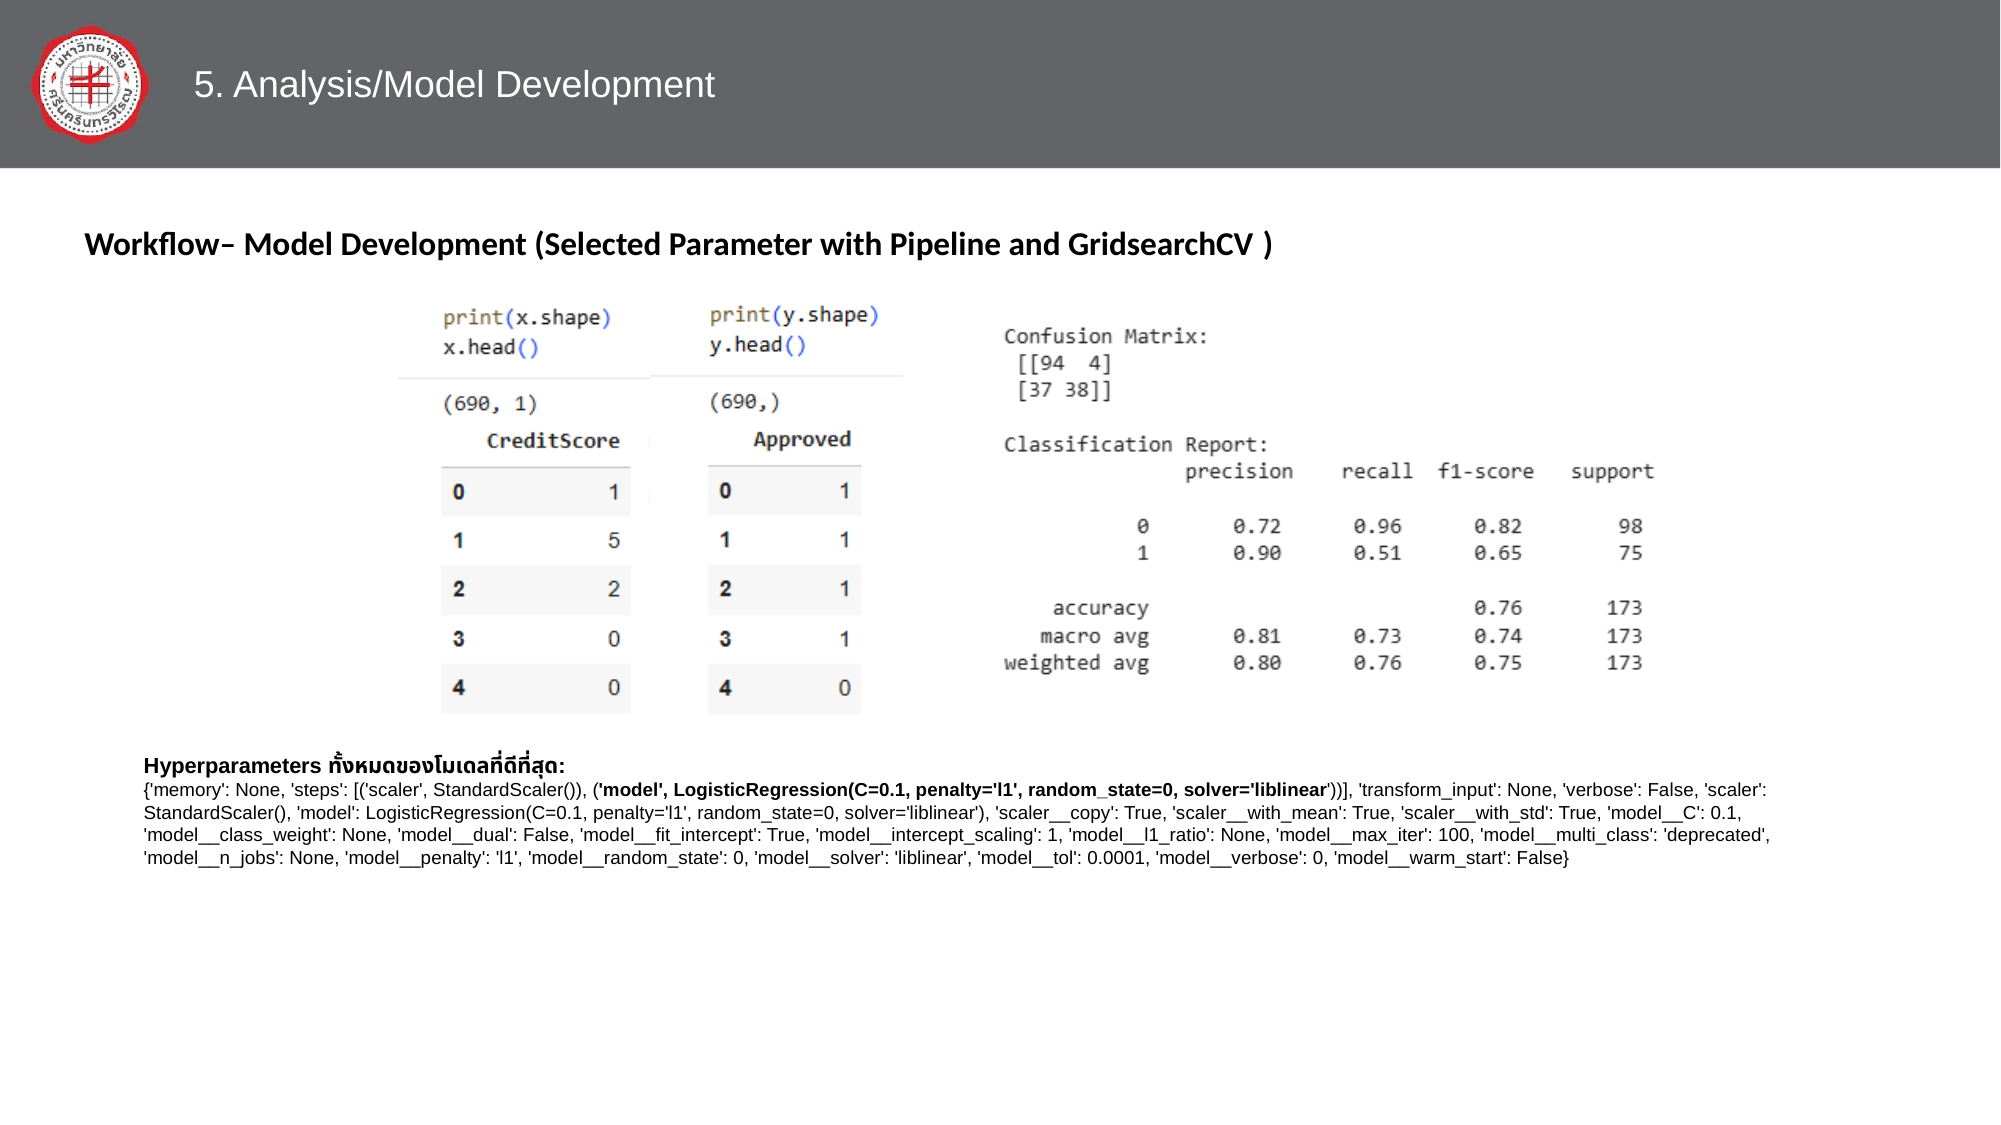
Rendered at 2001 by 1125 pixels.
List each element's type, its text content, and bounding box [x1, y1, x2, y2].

text_box 5. Analysis/Model Development [178, 57, 797, 109]
text_box Workflow– Model Development (Selected Parameter with Pipeline and GridsearchCV ) [69, 215, 1939, 270]
text_box Hyperparameters ทั้งหมดของโมเดลที่ดีที่สุด: {'memory': None, 'steps': [('scaler', StandardScaler()), ('model', LogisticRegression(C=0.1, penalty='l1', random_state=0, solver='liblinear'))], 'transform_input': None, 'verbose': False, 'scaler': StandardScaler(), 'model': LogisticRegression(C=0.1, penalty='l1', random_state=0, solver='liblinear'), 'scaler__copy': True, 'scaler__with_mean': True, 'scaler__with_std': True, 'model__C': 0.1, 'model__class_weight': None, 'model__dual': False, 'model__fit_intercept': True, 'model__intercept_scaling': 1, 'model__l1_ratio': None, 'model__max_iter': 100, 'model__multi_class': 'deprecated', 'model__n_jobs': None, 'model__penalty': 'l1', 'model__random_state': 0, 'model__solver': 'liblinear', 'model__tol': 0.0001, 'model__verbose': 0, 'model__warm_start': False} [129, 744, 1853, 876]
picture [0, 0, 2001, 1125]
